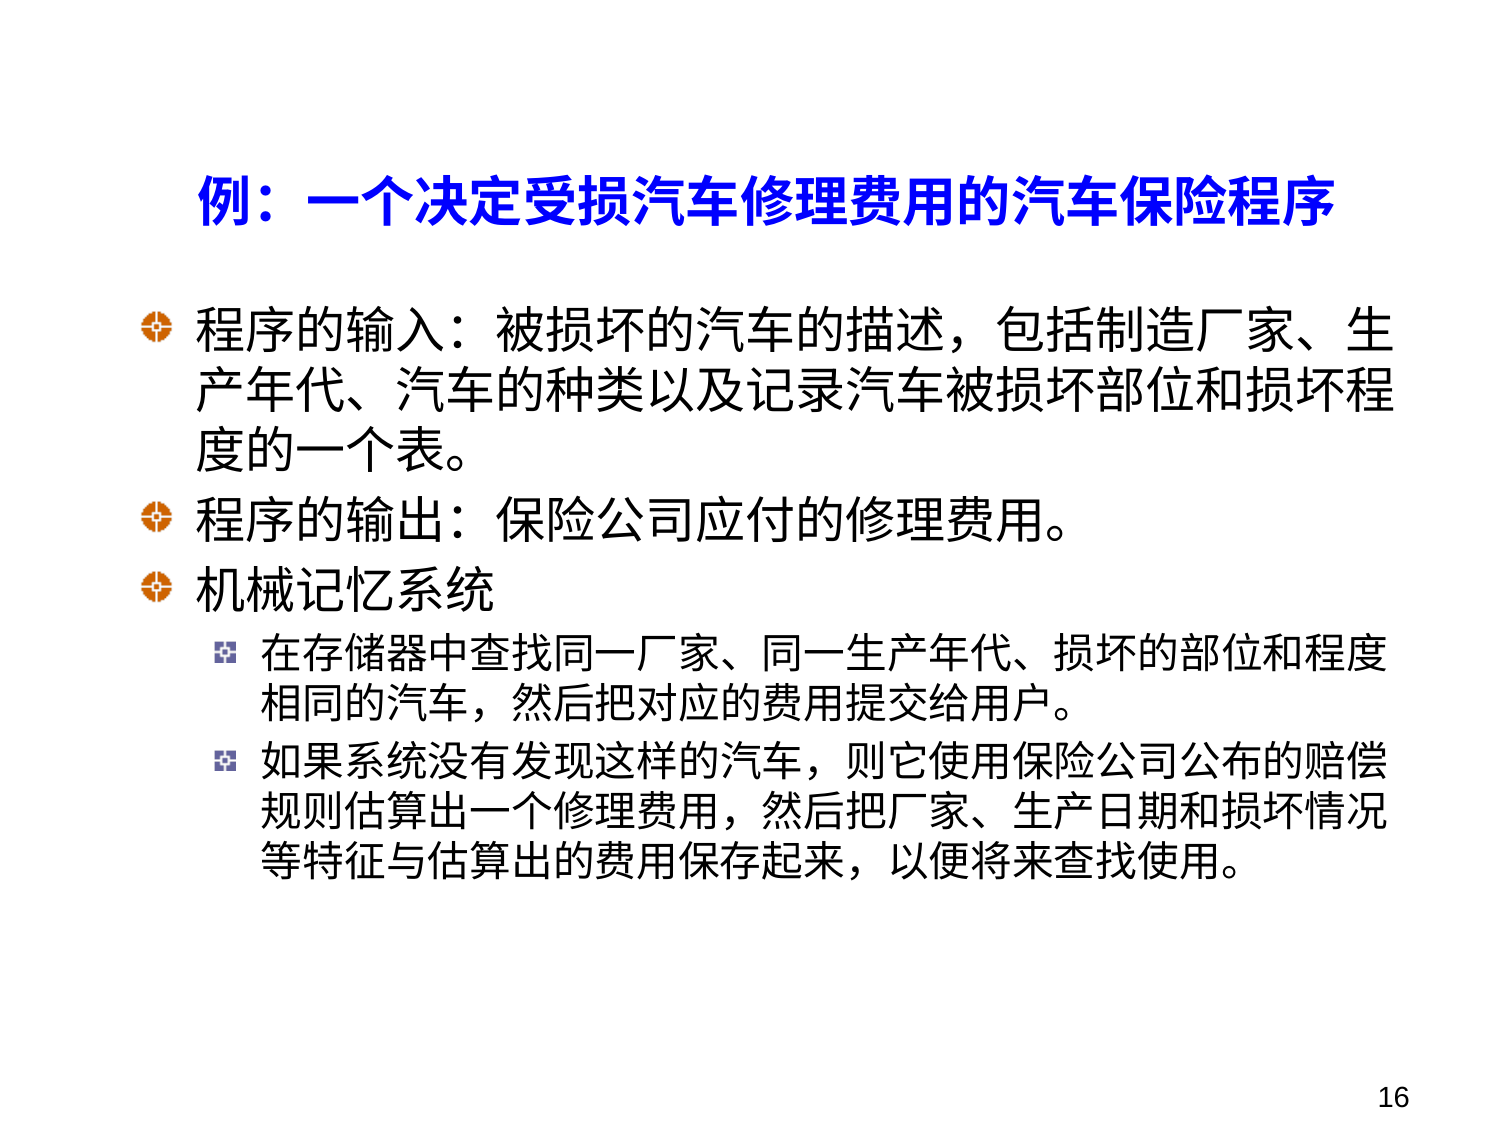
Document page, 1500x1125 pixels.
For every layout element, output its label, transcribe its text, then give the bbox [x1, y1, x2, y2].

picture [138, 310, 174, 346]
title 例：一个决定受损汽车修理费用的汽车保险程序 [182, 136, 1436, 263]
picture [138, 500, 174, 536]
picture [213, 749, 236, 771]
picture [138, 570, 174, 606]
list 程序的输入：被损坏的汽车的描述，包括制造厂家、生产年代、汽车的种类以及记录汽车被损坏部位和损坏程度的一个表。 程序的输出：保险公司应付的修理费用。 机械记忆系统 在存储器中查找同一厂家、同一生产年代、损坏的部位和程度相同的汽车，然后把对应的费用提交给用户。 如果系统没有发现这样的汽车，则它使用保险公司公布的赔偿规则估算出一个修理费用，然后把厂家、生产日期和损坏情况等特征与估算出的费用保存起来，以便将来查找使用。 [123, 290, 1412, 992]
picture [213, 640, 236, 663]
slide_number 16 [891, 1070, 1426, 1106]
